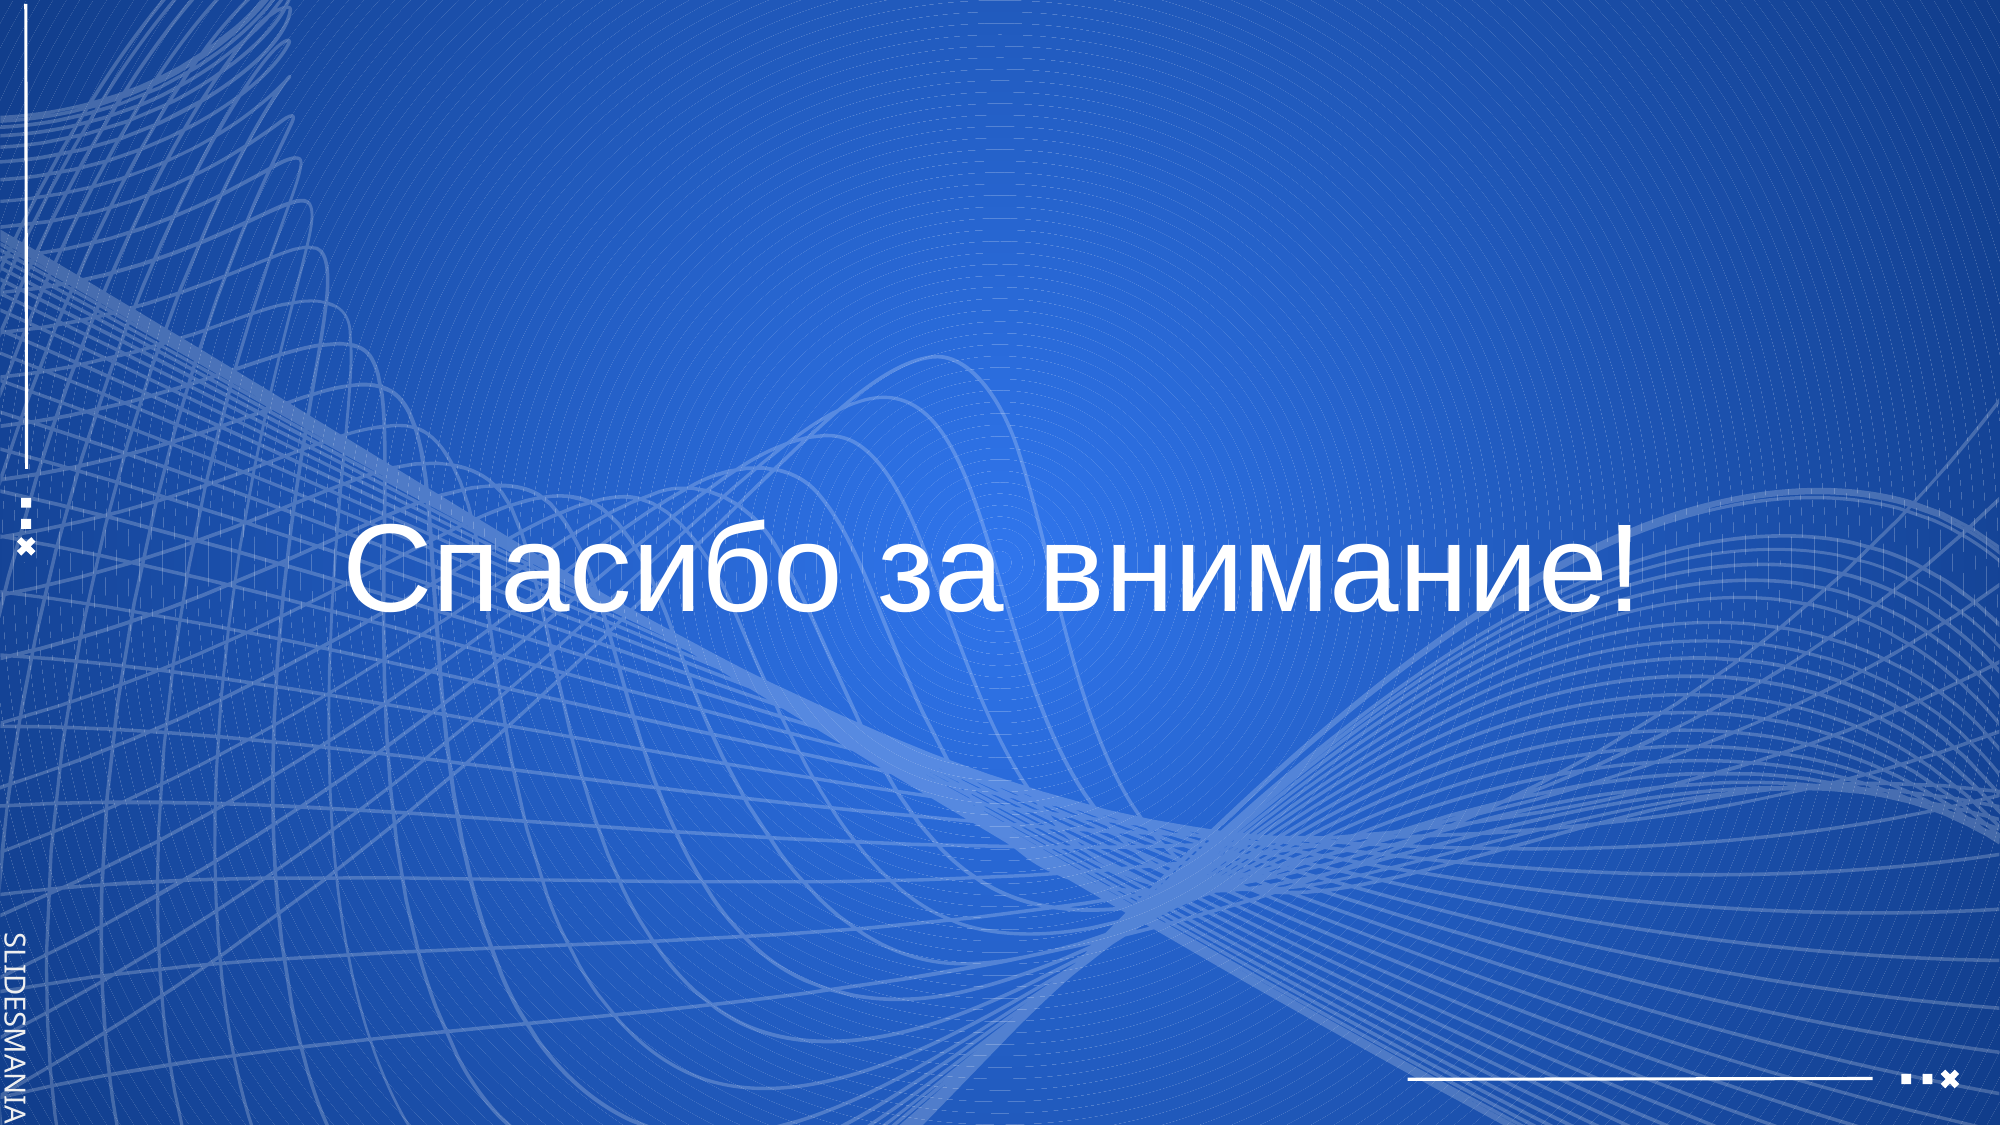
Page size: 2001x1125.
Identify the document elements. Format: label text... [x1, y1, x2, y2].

text_box Спасибо за внимание! [327, 471, 1673, 652]
